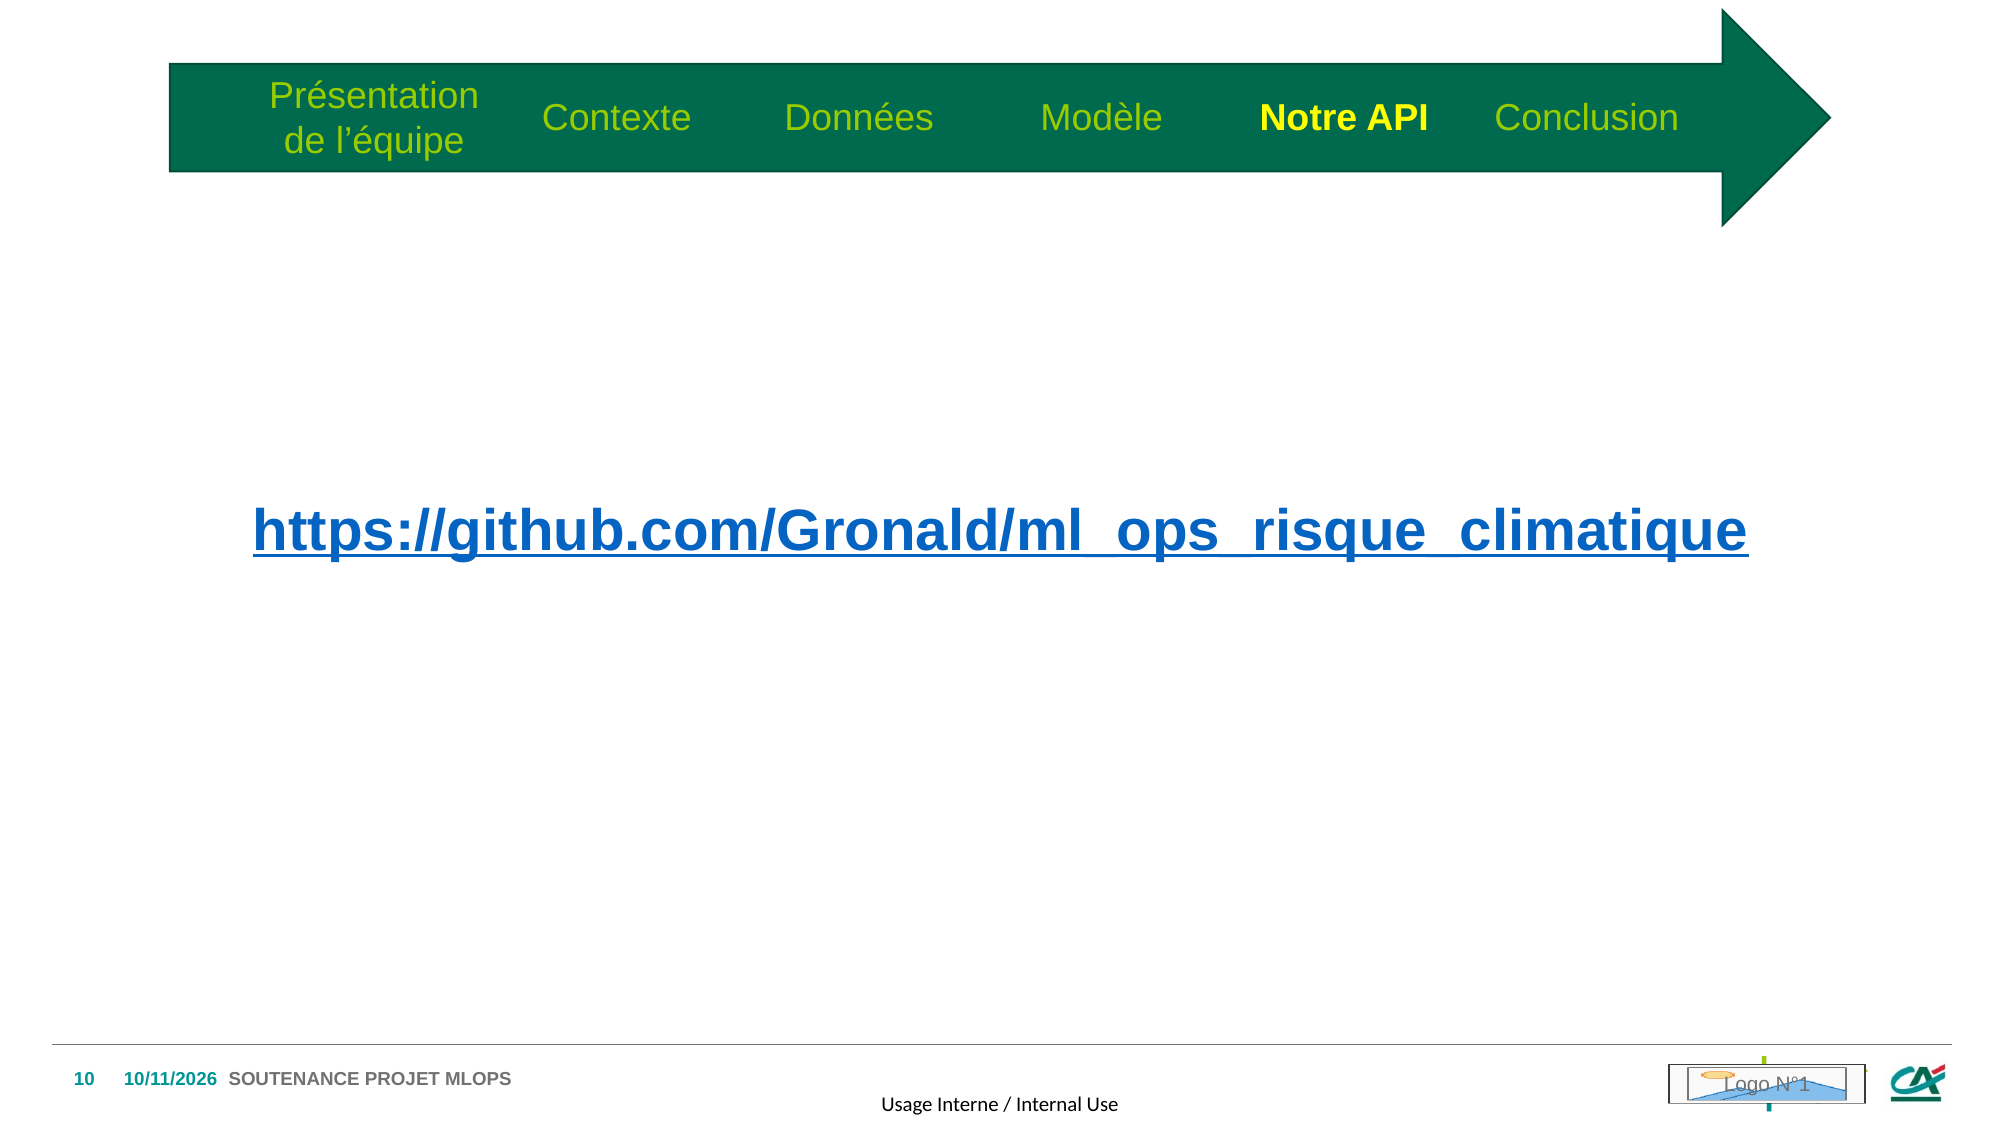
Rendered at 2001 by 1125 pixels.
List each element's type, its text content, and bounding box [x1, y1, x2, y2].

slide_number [148, 1057, 213, 1099]
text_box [169, 10, 1830, 225]
picture [1660, 1044, 1952, 1125]
slide_number 10 [59, 1057, 148, 1099]
footer Soutenance projet MLOPS [213, 1057, 1218, 1099]
list https://github.com/Gronald/ml_ops_risque_climatique [59, 224, 1943, 1010]
